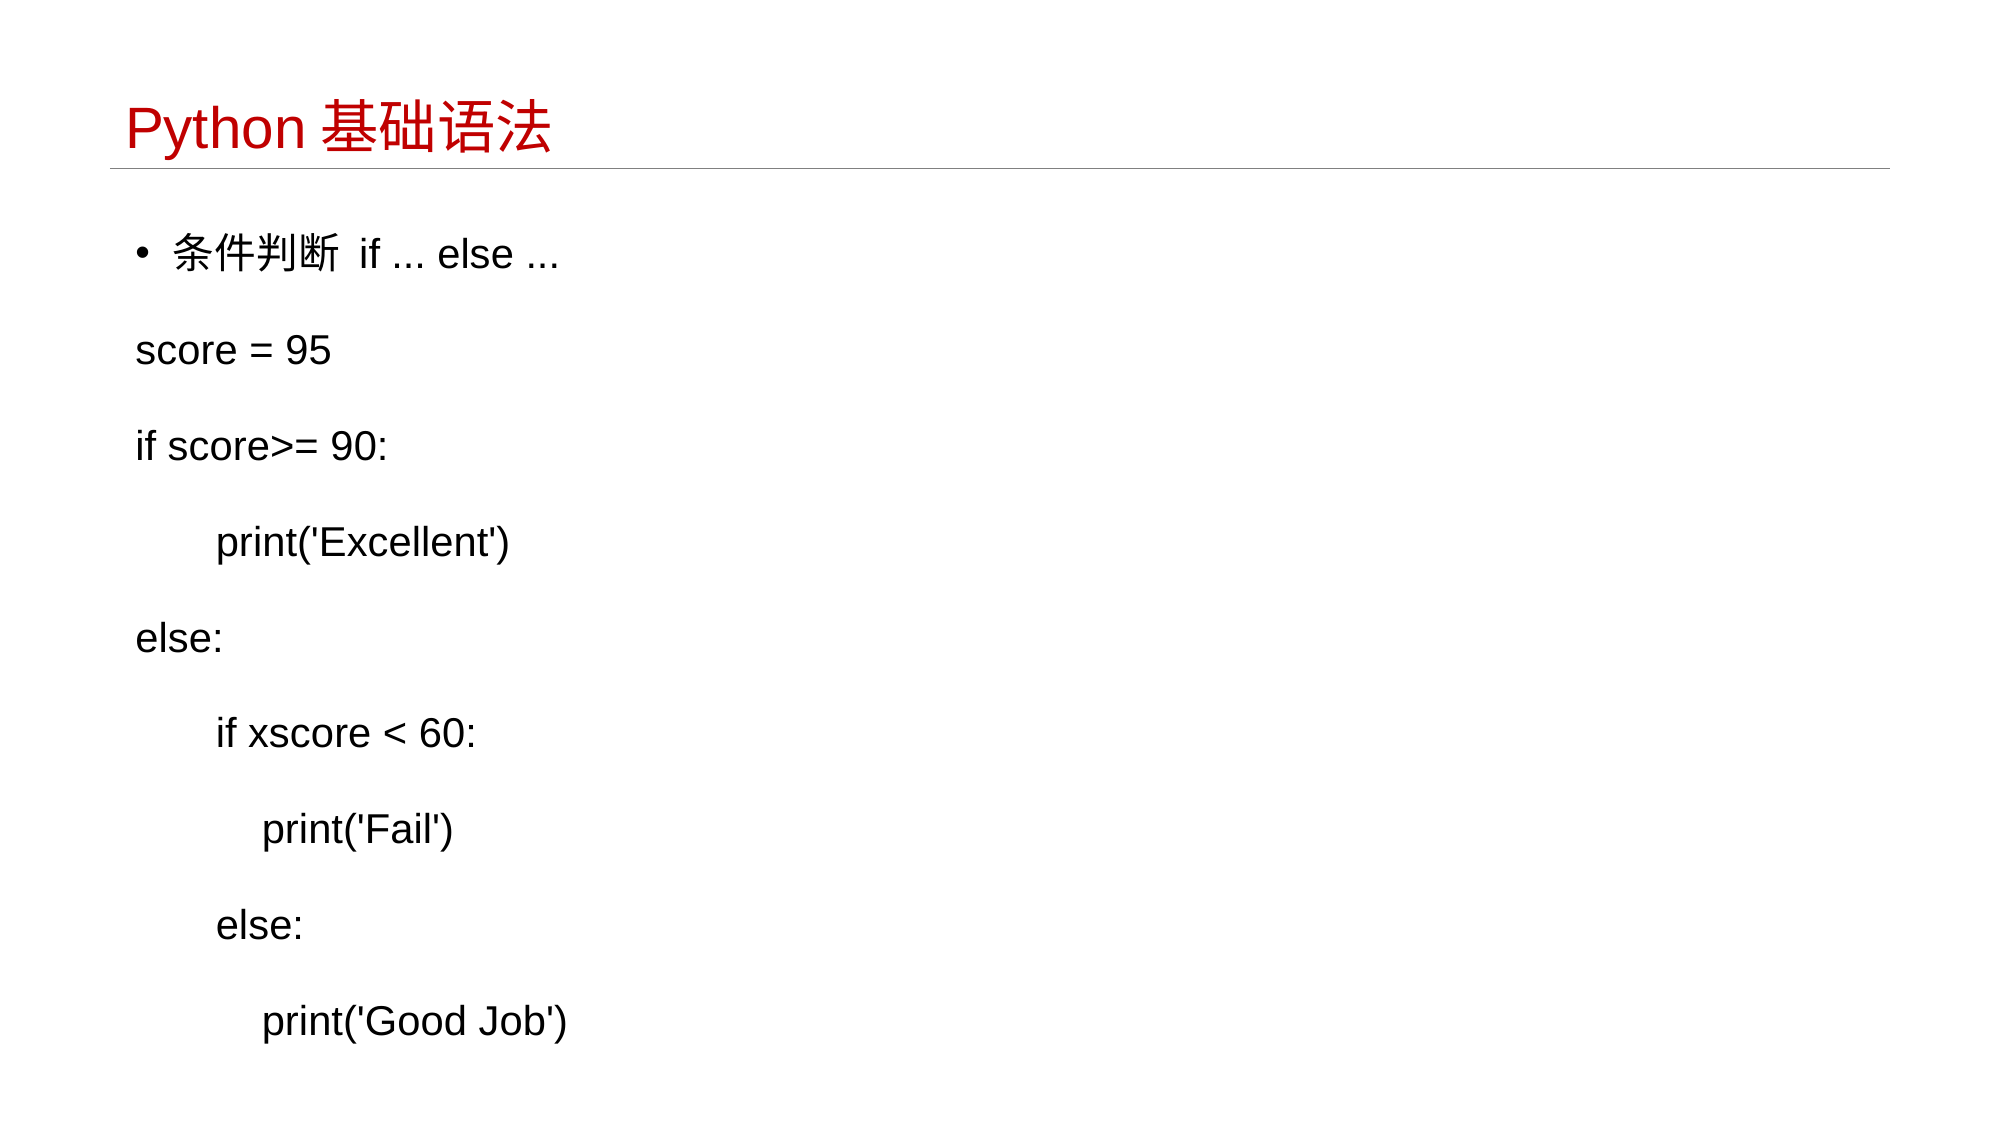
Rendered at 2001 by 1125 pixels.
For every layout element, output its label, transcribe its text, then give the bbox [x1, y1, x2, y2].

title Python基础语法 [109, 0, 1890, 169]
text_box 条件判断 if ... else ... score = 95 if score>= 90: print('Excellent') else: if xscore < 60: print('Fail') else: print('Good Job') [127, 194, 1775, 846]
